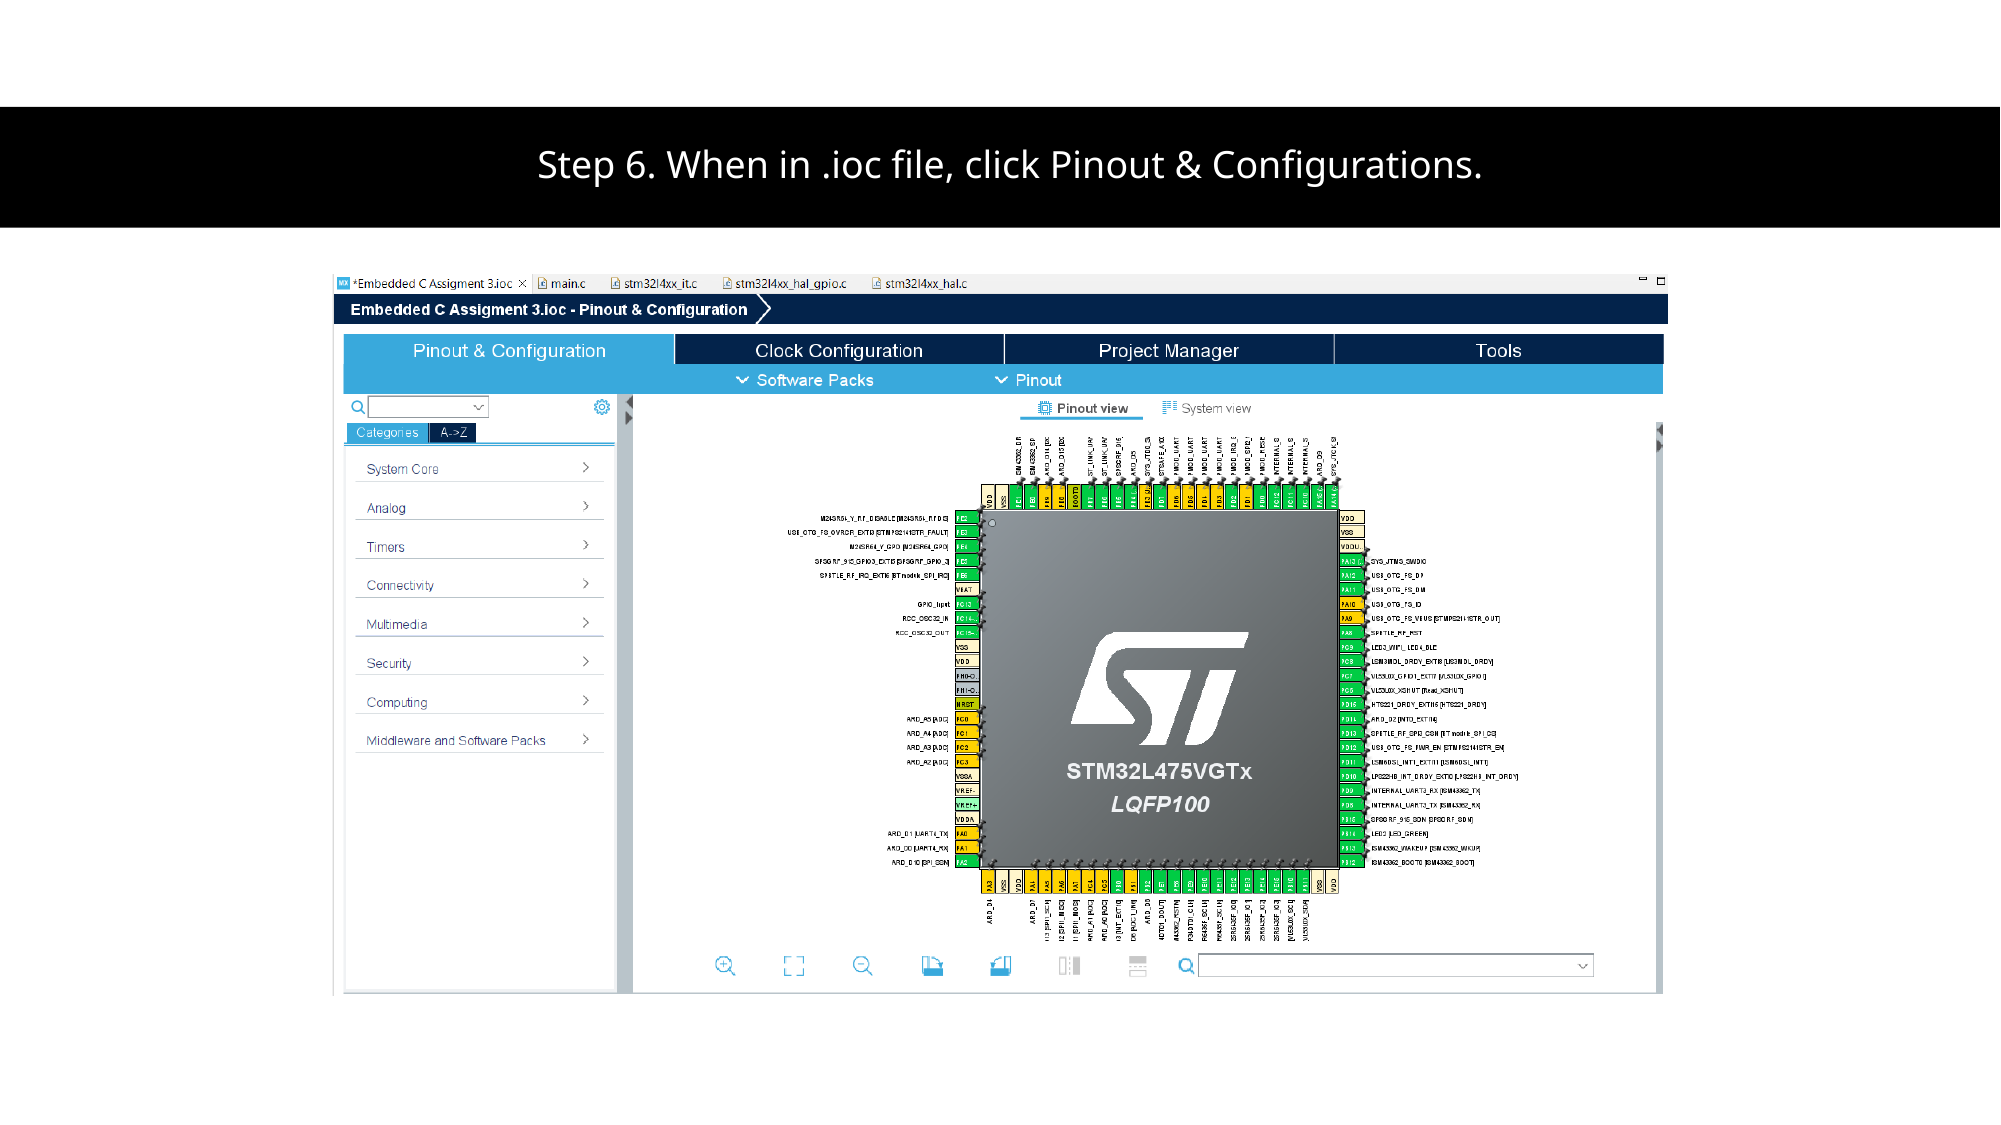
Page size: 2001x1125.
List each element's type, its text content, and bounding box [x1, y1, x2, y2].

title Step 6. When in .ioc file, click Pinout & Configurations. [91, 105, 1931, 228]
text_box [0, 106, 2000, 229]
picture [332, 274, 1668, 996]
